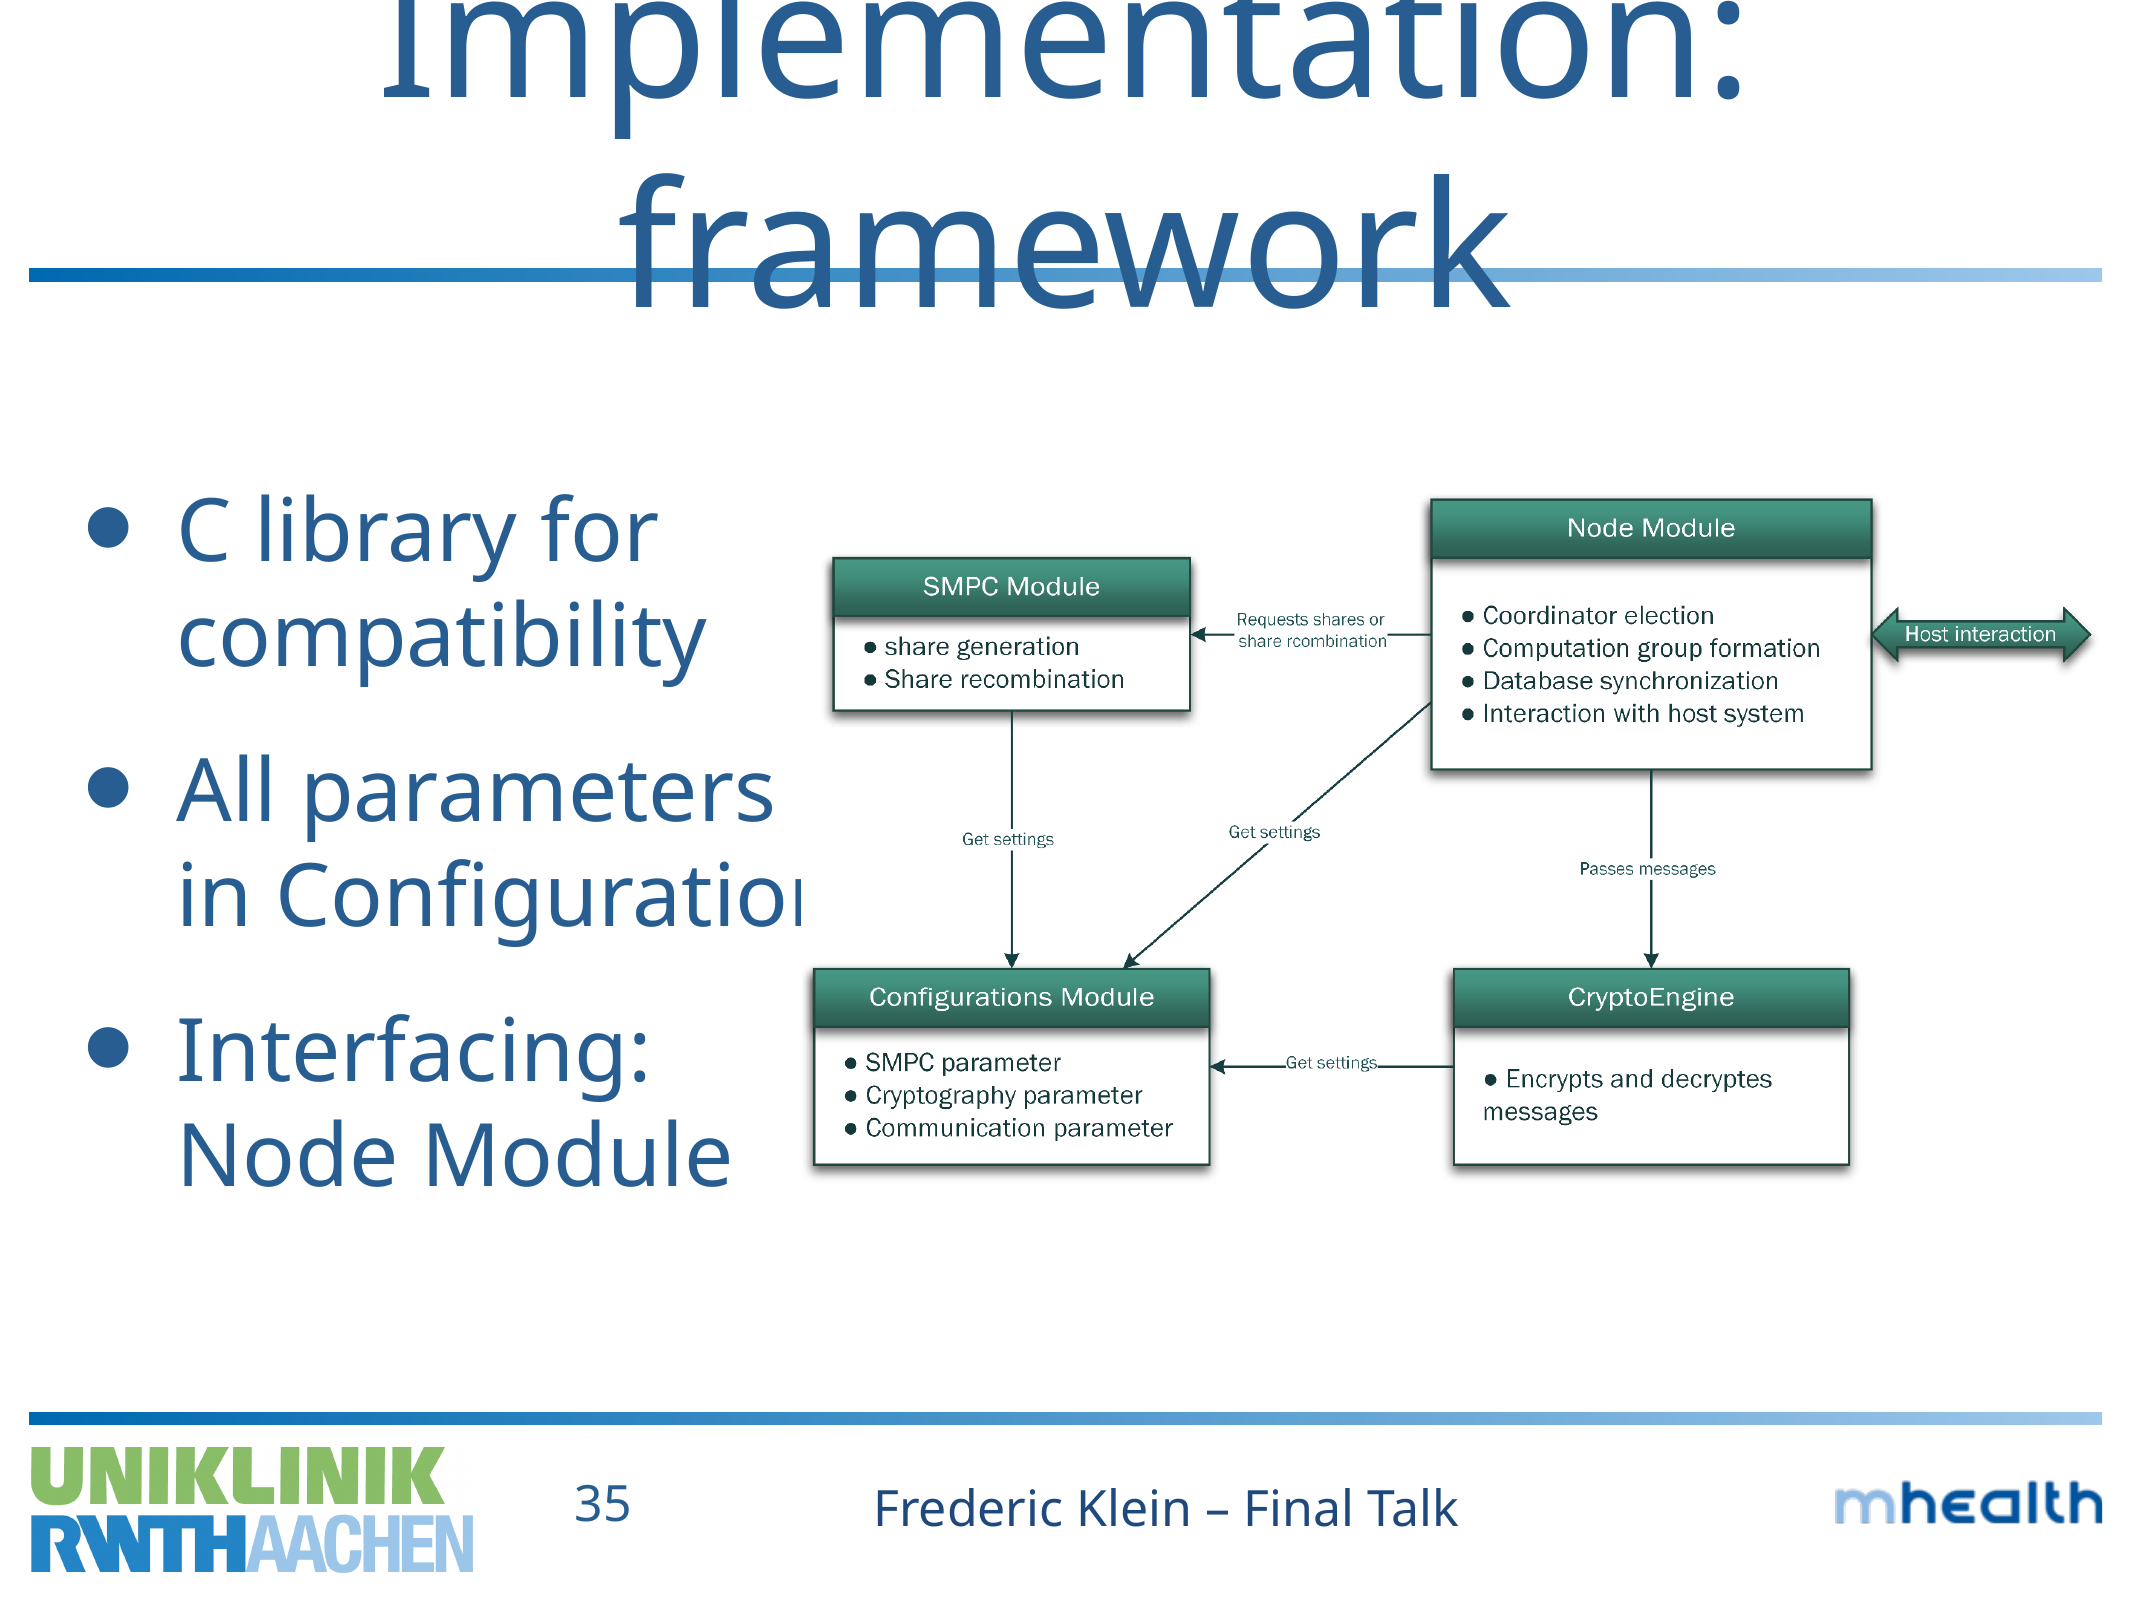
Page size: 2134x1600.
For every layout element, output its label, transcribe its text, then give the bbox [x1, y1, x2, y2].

slide_number 35 [568, 1470, 638, 1547]
footer Frederic Klein – Final Talk [728, 1467, 1604, 1554]
picture [1830, 1469, 2103, 1554]
title Implementation: framework [28, 0, 2103, 266]
list C library for compatibility All parameters in Configuration Interfacing: Node Module [30, 300, 2104, 1377]
picture [801, 493, 2103, 1184]
picture [31, 1447, 473, 1573]
